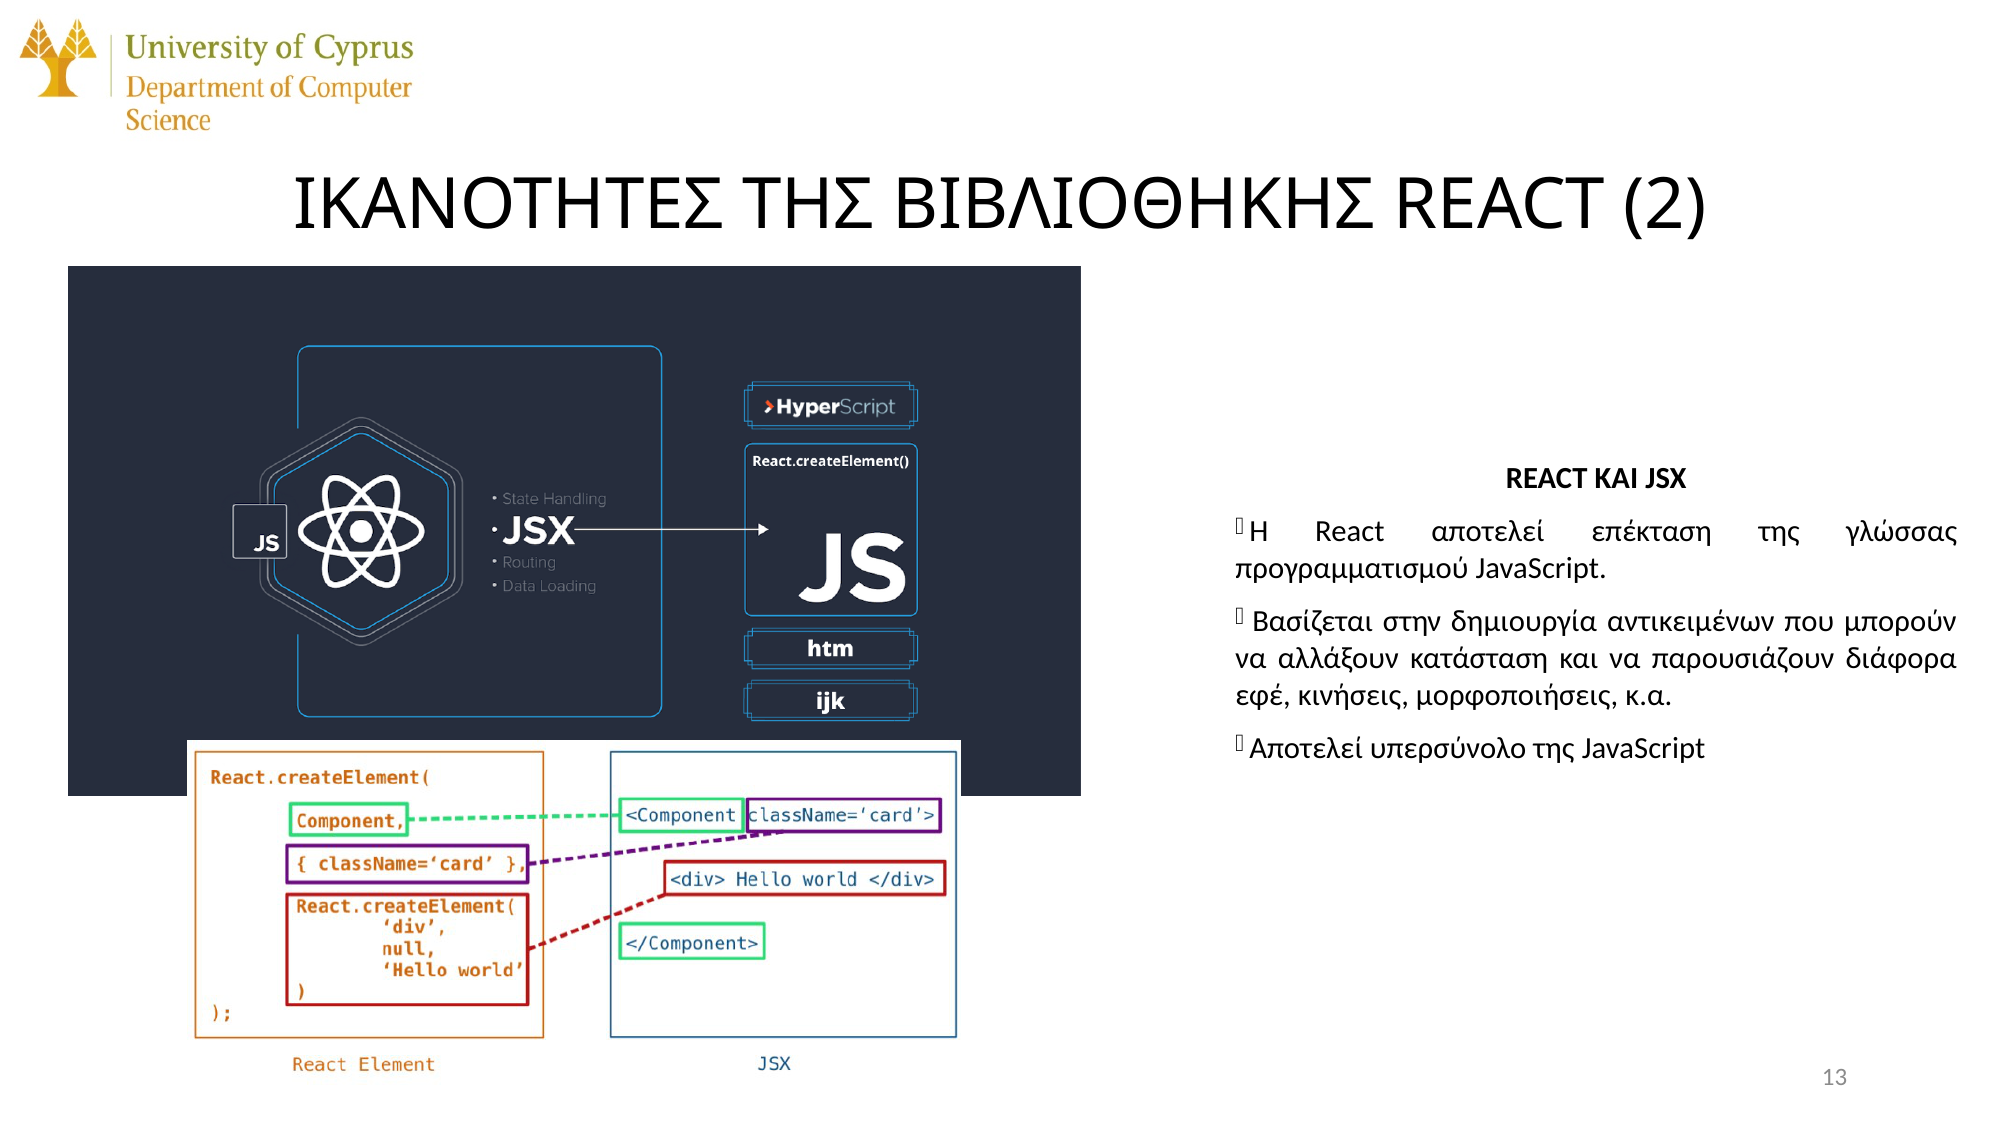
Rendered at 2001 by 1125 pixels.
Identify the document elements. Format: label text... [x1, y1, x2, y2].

picture [0, 0, 439, 169]
slide_number 13 [1412, 1045, 1863, 1105]
text_box ΙΚΑΝΟΤΗΤΕΣ ΤΗΣ ΒΙΒΛΙΟΘΗΚΗΣ REACT (2) [58, 149, 1942, 252]
text_box REACT ΚΑΙ JSX Η React αποτελεί επέκταση της γλώσσας προγραμματισμού JavaScript. Βασίζεται στην δημιουργία αντικειμένων που μπορούν να αλλάξουν κατάσταση και να παρουσιάζουν διάφορα εφέ, κινήσεις, μορφοποιήσεις, κ.α. Αποτελεί υπερσύνολο της JavaScript [1220, 449, 1973, 773]
picture [68, 266, 1081, 1092]
